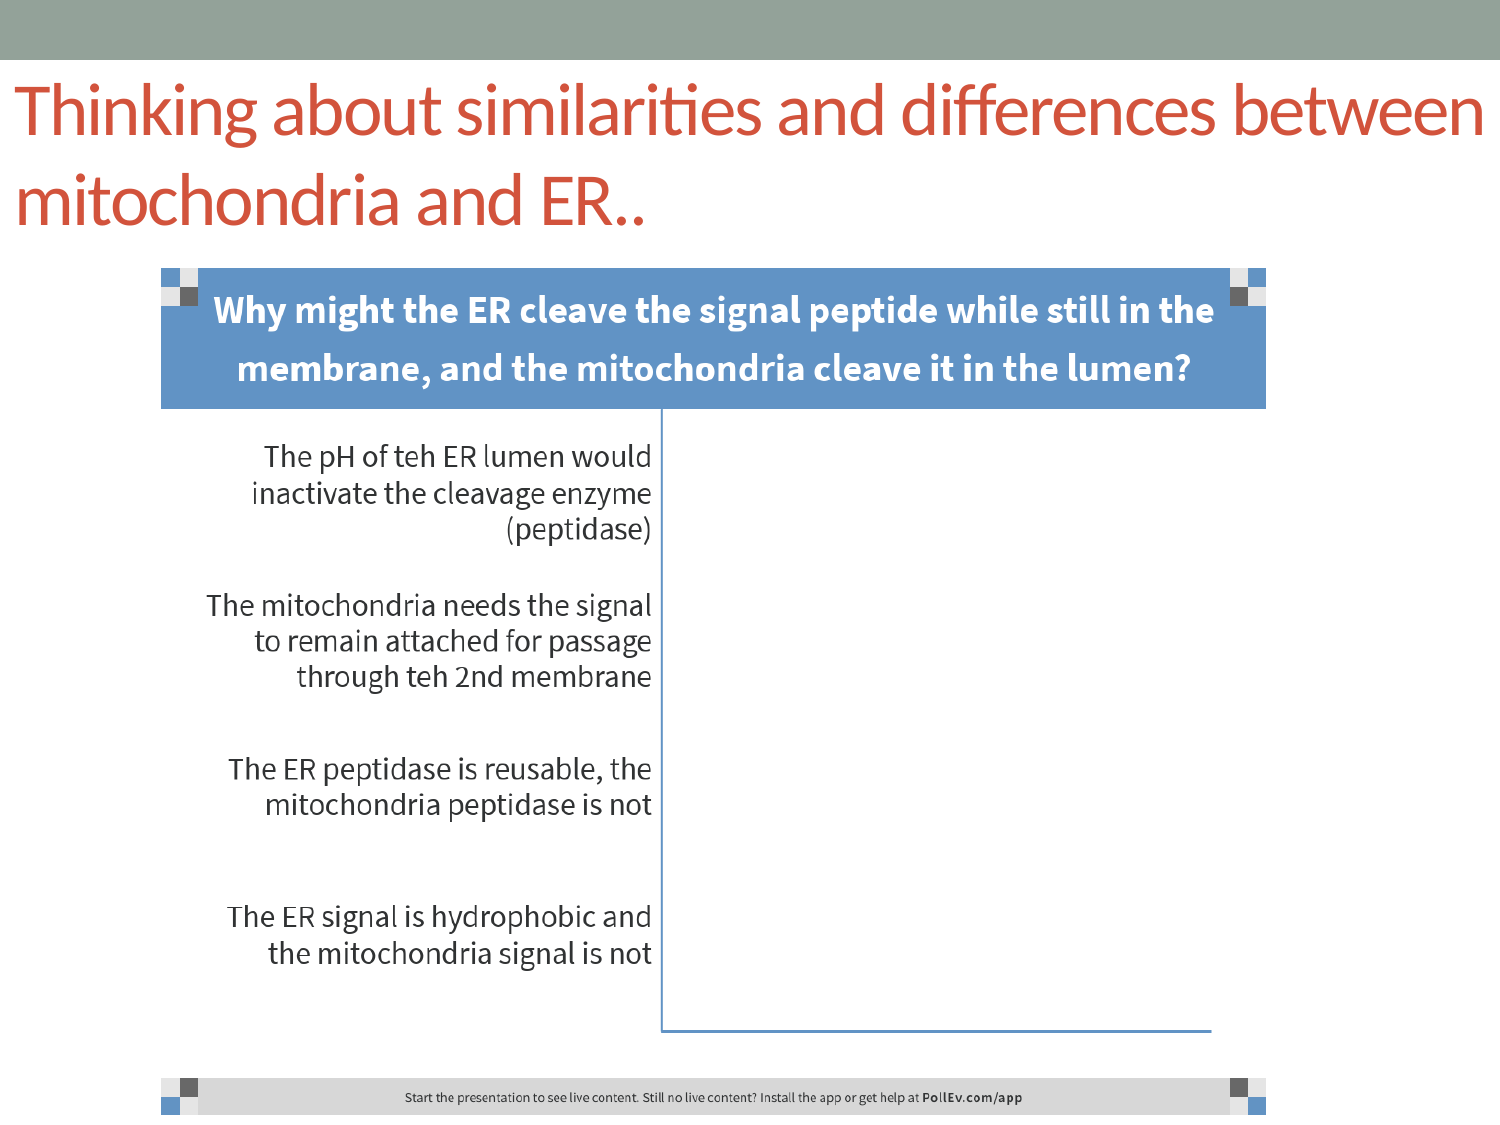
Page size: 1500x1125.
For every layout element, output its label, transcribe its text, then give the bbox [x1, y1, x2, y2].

text_box Thinking about similarities and differences between mitochondria and ER.. [0, 52, 1500, 216]
picture [161, 268, 1266, 1115]
